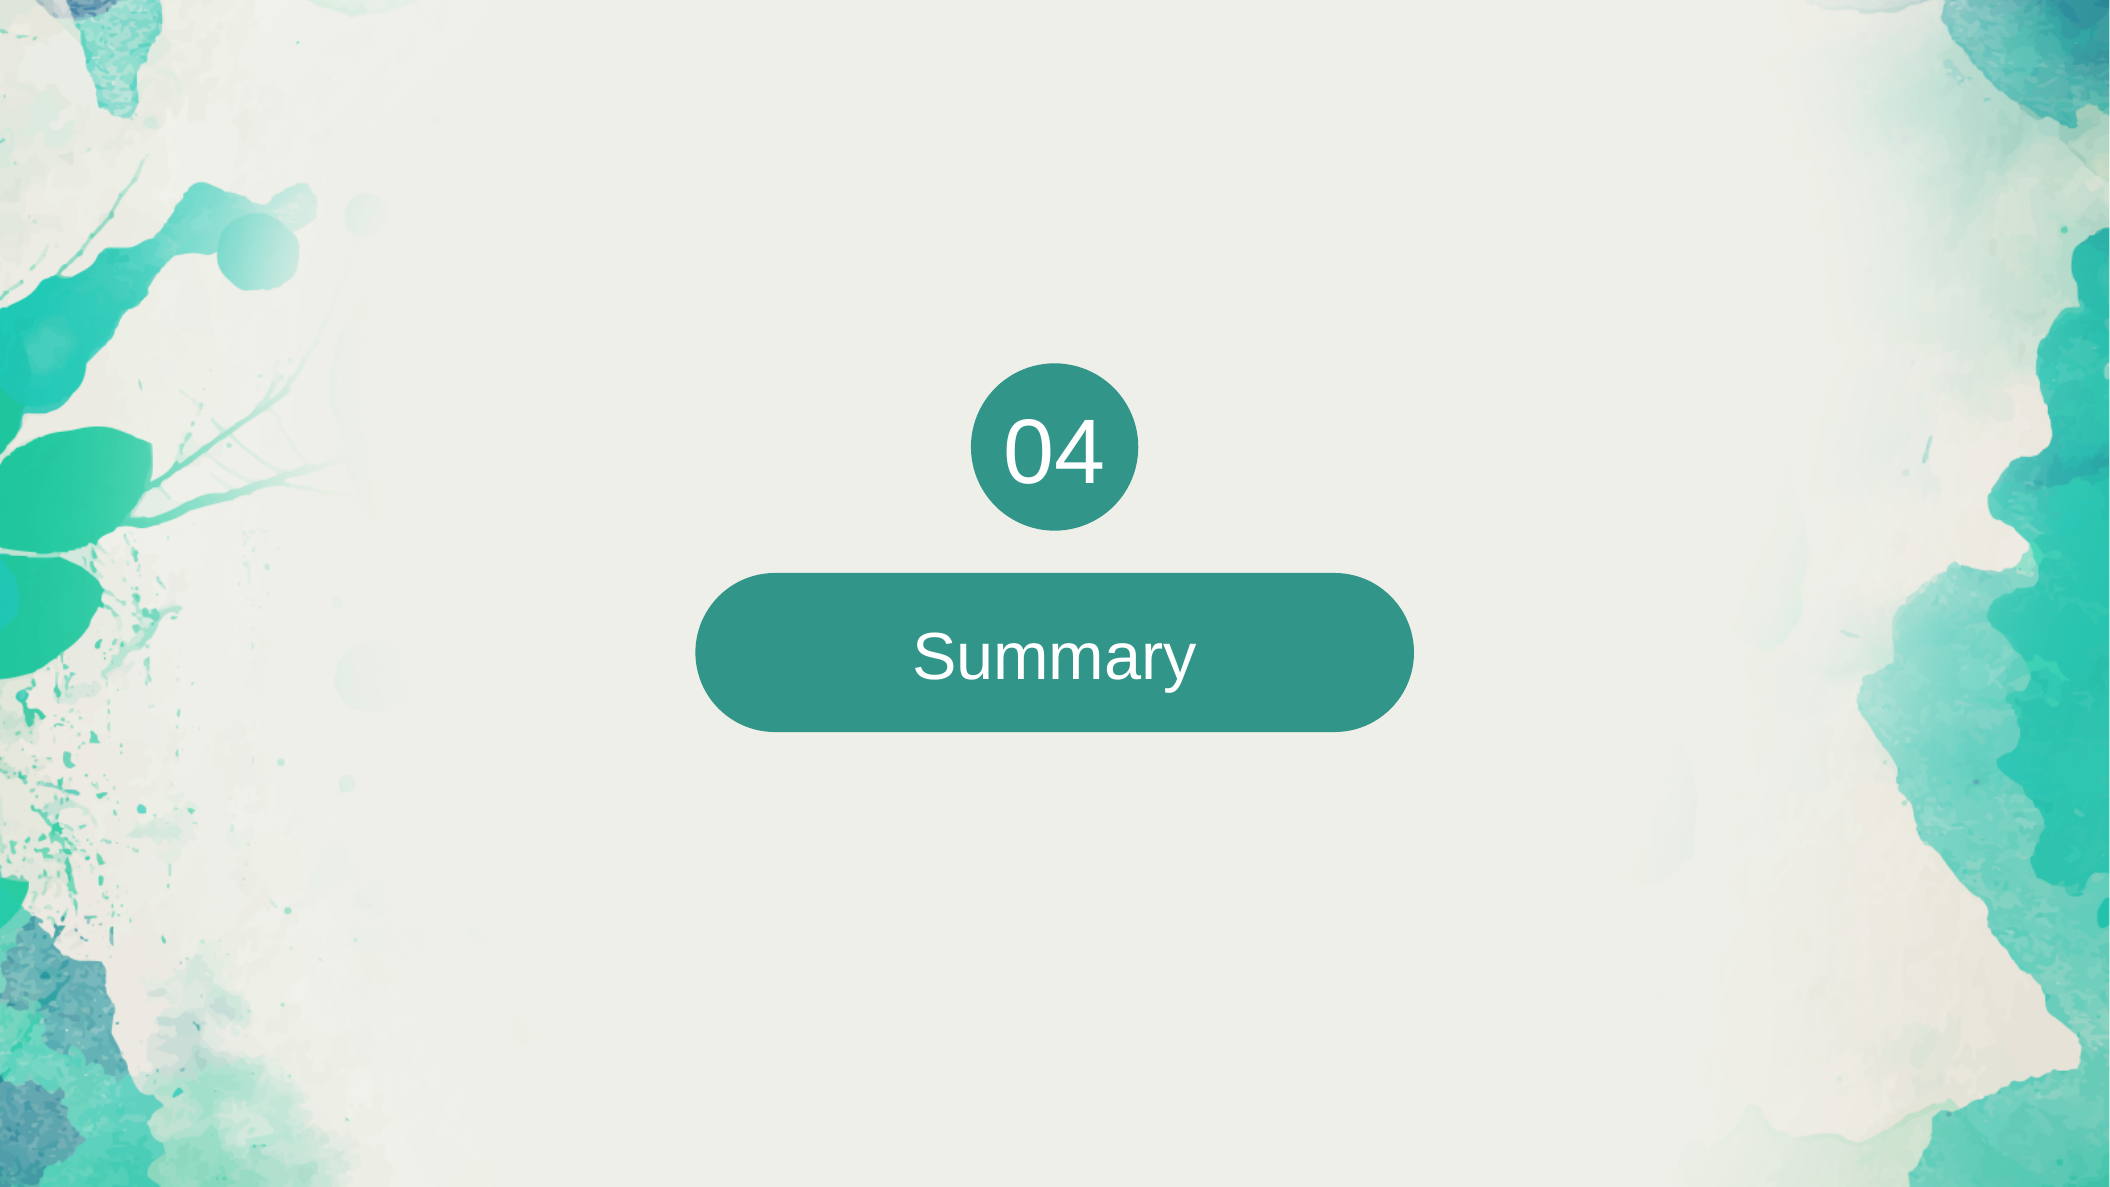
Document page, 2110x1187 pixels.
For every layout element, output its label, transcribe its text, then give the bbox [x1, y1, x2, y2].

text_box 04 [969, 362, 1140, 532]
picture [0, 0, 2110, 1187]
text_box [694, 571, 1416, 734]
